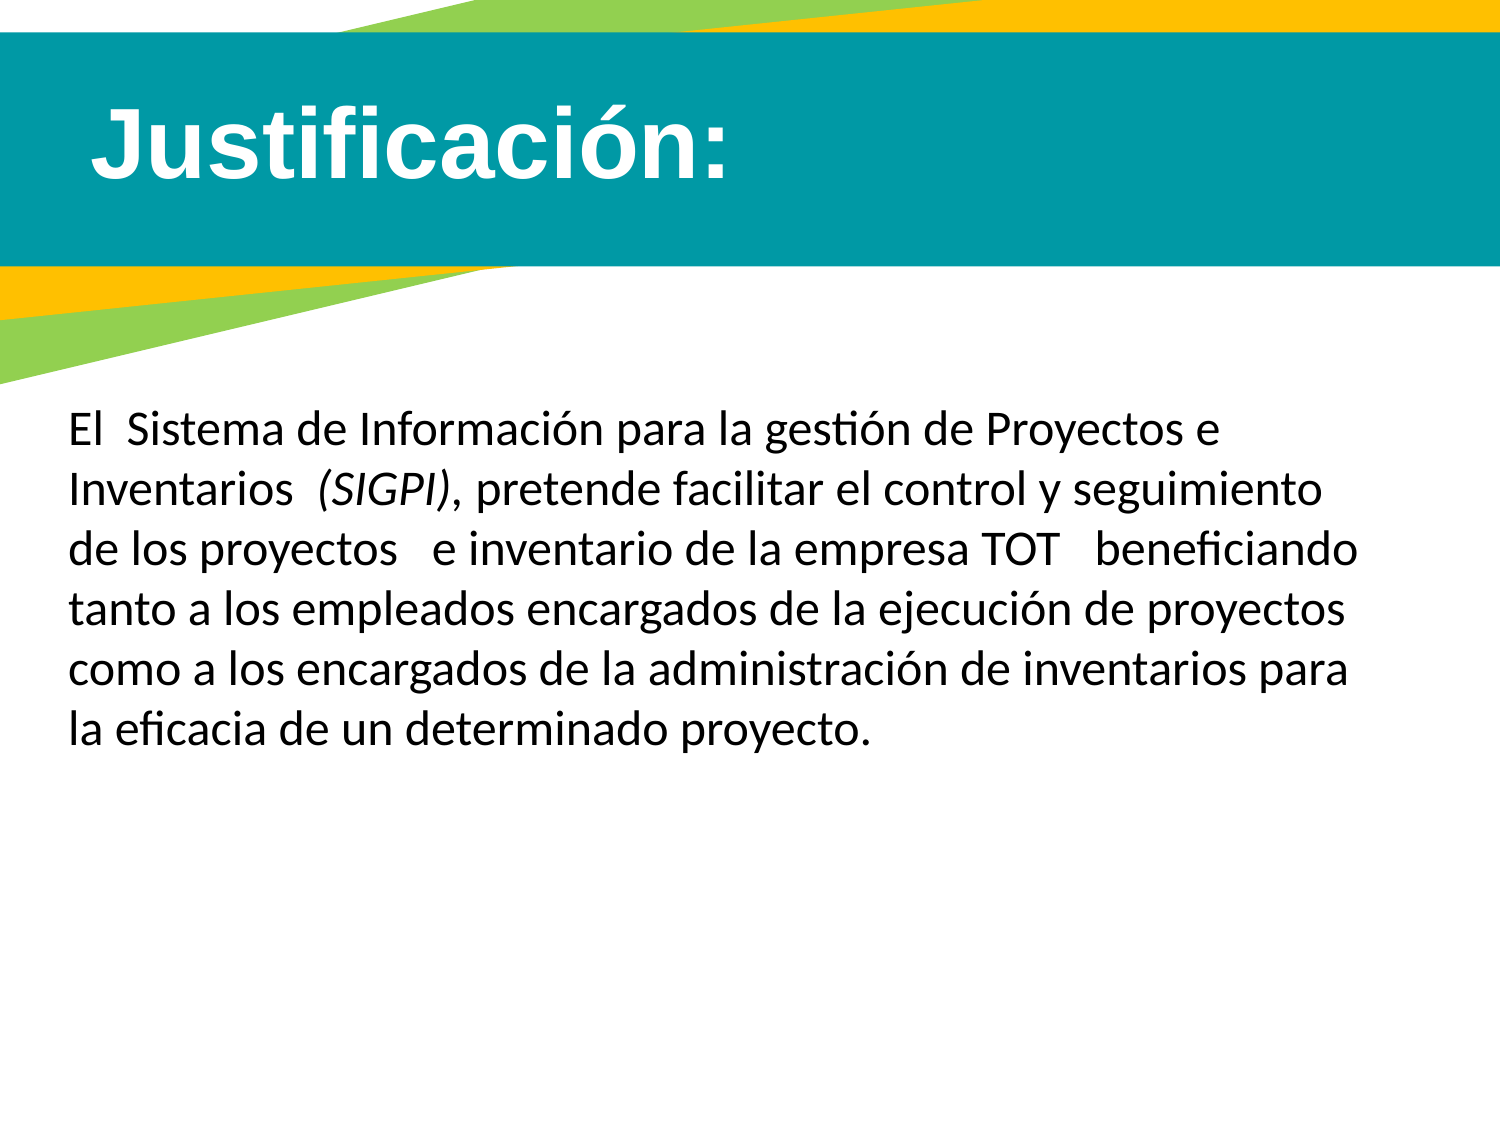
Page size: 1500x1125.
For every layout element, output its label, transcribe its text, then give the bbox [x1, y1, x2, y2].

text_box Justificación: [75, 62, 1005, 215]
text_box El Sistema de Información para la gestión de Proyectos e Inventarios (SIGPI), pretende facilitar el control y seguimiento de los proyectos e inventario de la empresa TOT beneficiando tanto a los empleados encargados de la ejecución de proyectos como a los encargados de la administración de inventarios para la eficacia de un determinado proyecto. [53, 388, 1382, 1010]
